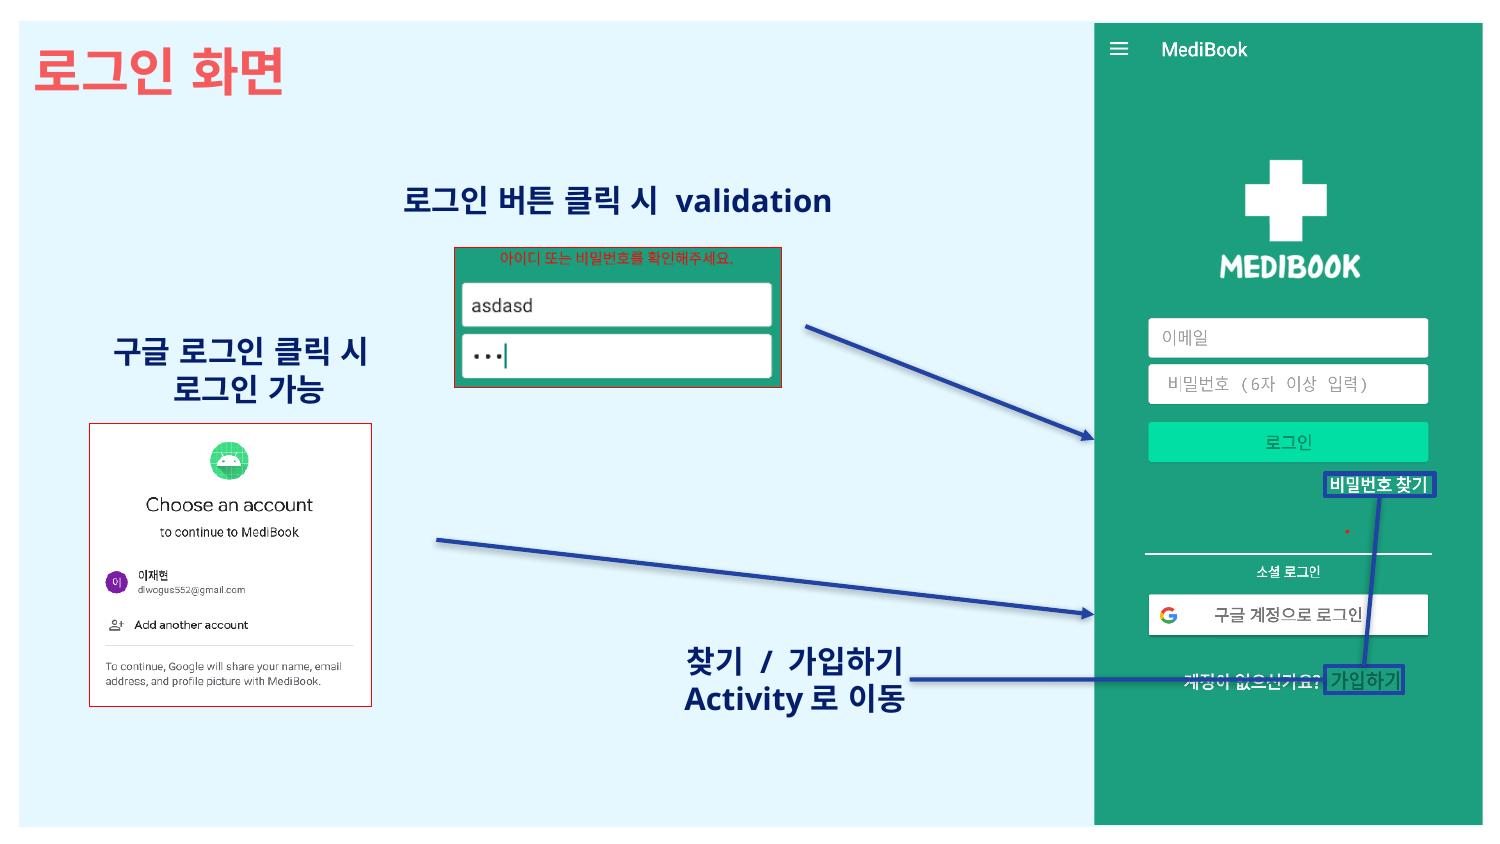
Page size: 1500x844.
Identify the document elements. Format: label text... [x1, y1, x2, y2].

picture [454, 246, 782, 388]
text_box 찾기 / 가입하기 Activity로 이동 [560, 624, 1030, 753]
text_box 로그인 버튼 클릭 시 validation [383, 127, 853, 273]
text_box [1363, 495, 1381, 667]
text_box 로그인 화면 [0, 23, 487, 118]
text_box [436, 539, 1089, 615]
picture [1094, 23, 1483, 825]
text_box 구글 로그인 클릭 시 로그인 가능 [0, 345, 453, 395]
picture [89, 423, 372, 707]
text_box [805, 325, 1089, 440]
